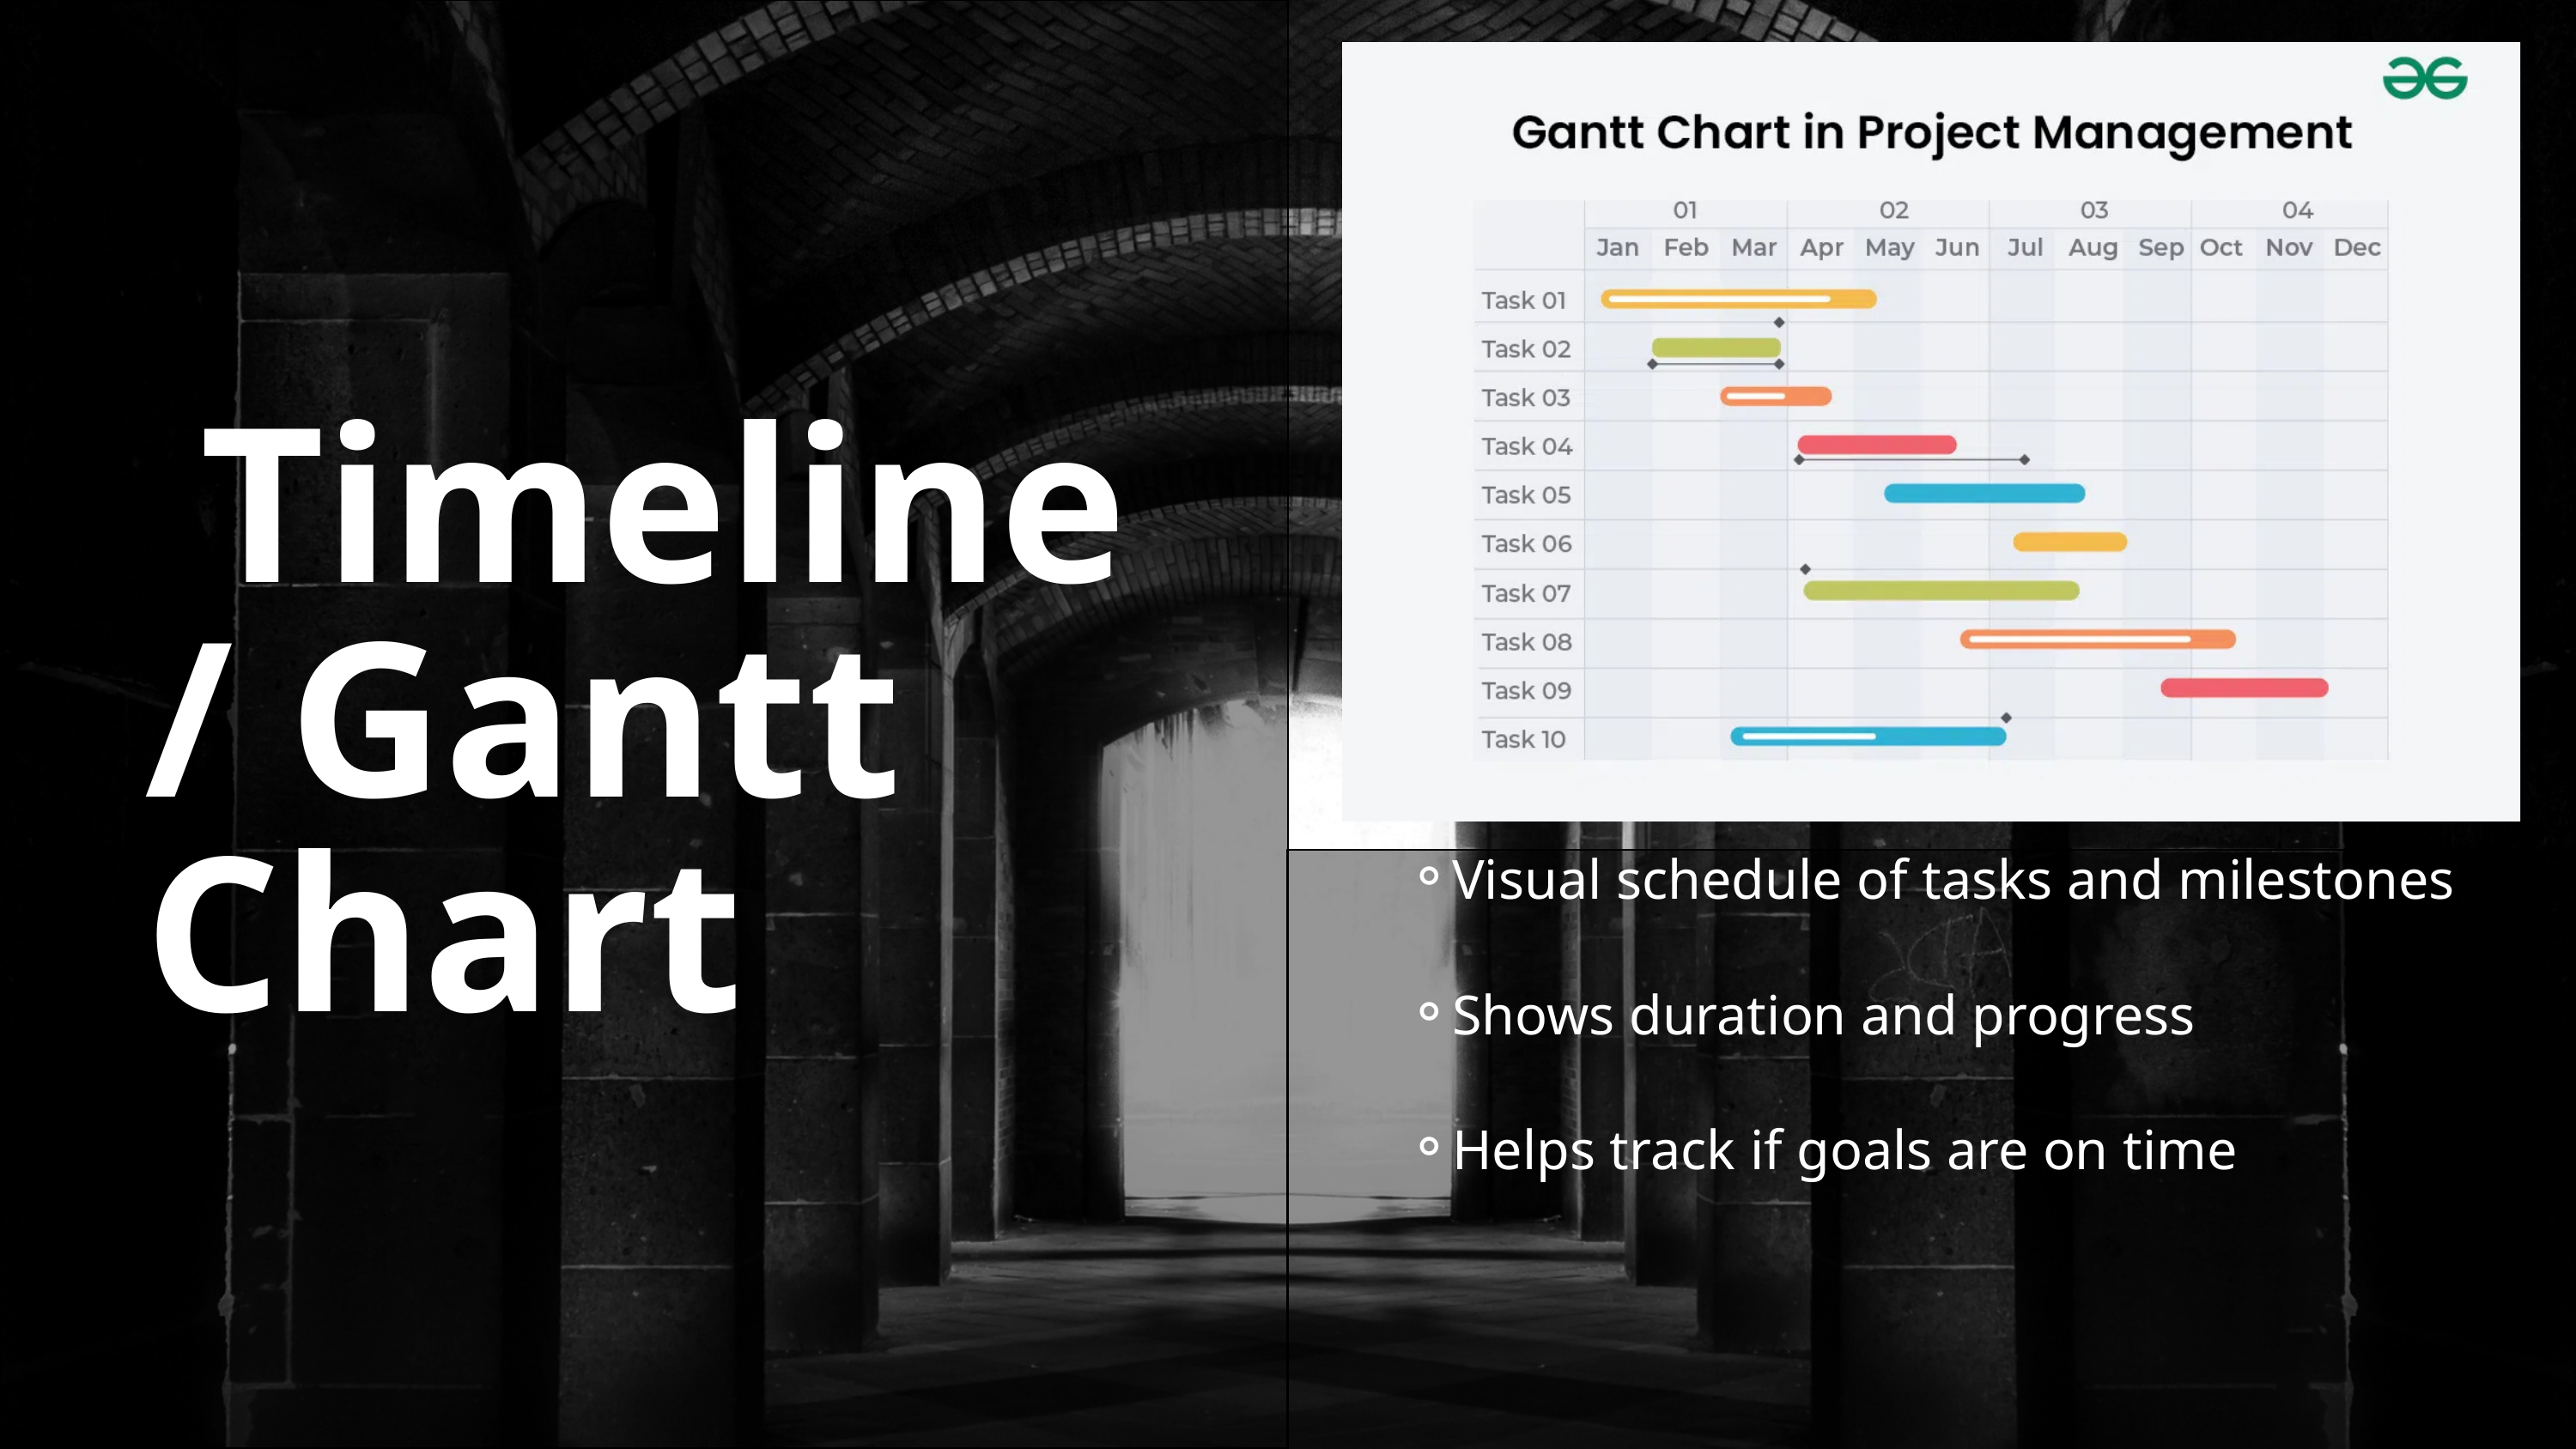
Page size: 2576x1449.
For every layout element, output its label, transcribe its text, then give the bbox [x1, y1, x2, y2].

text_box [1286, 850, 2576, 1449]
text_box [1342, 42, 2521, 774]
text_box [1289, 0, 2576, 848]
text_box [0, 0, 1289, 1449]
text_box Visual schedule of tasks and milestones Shows duration and progress Helps track if goals are on time [1342, 774, 2576, 849]
